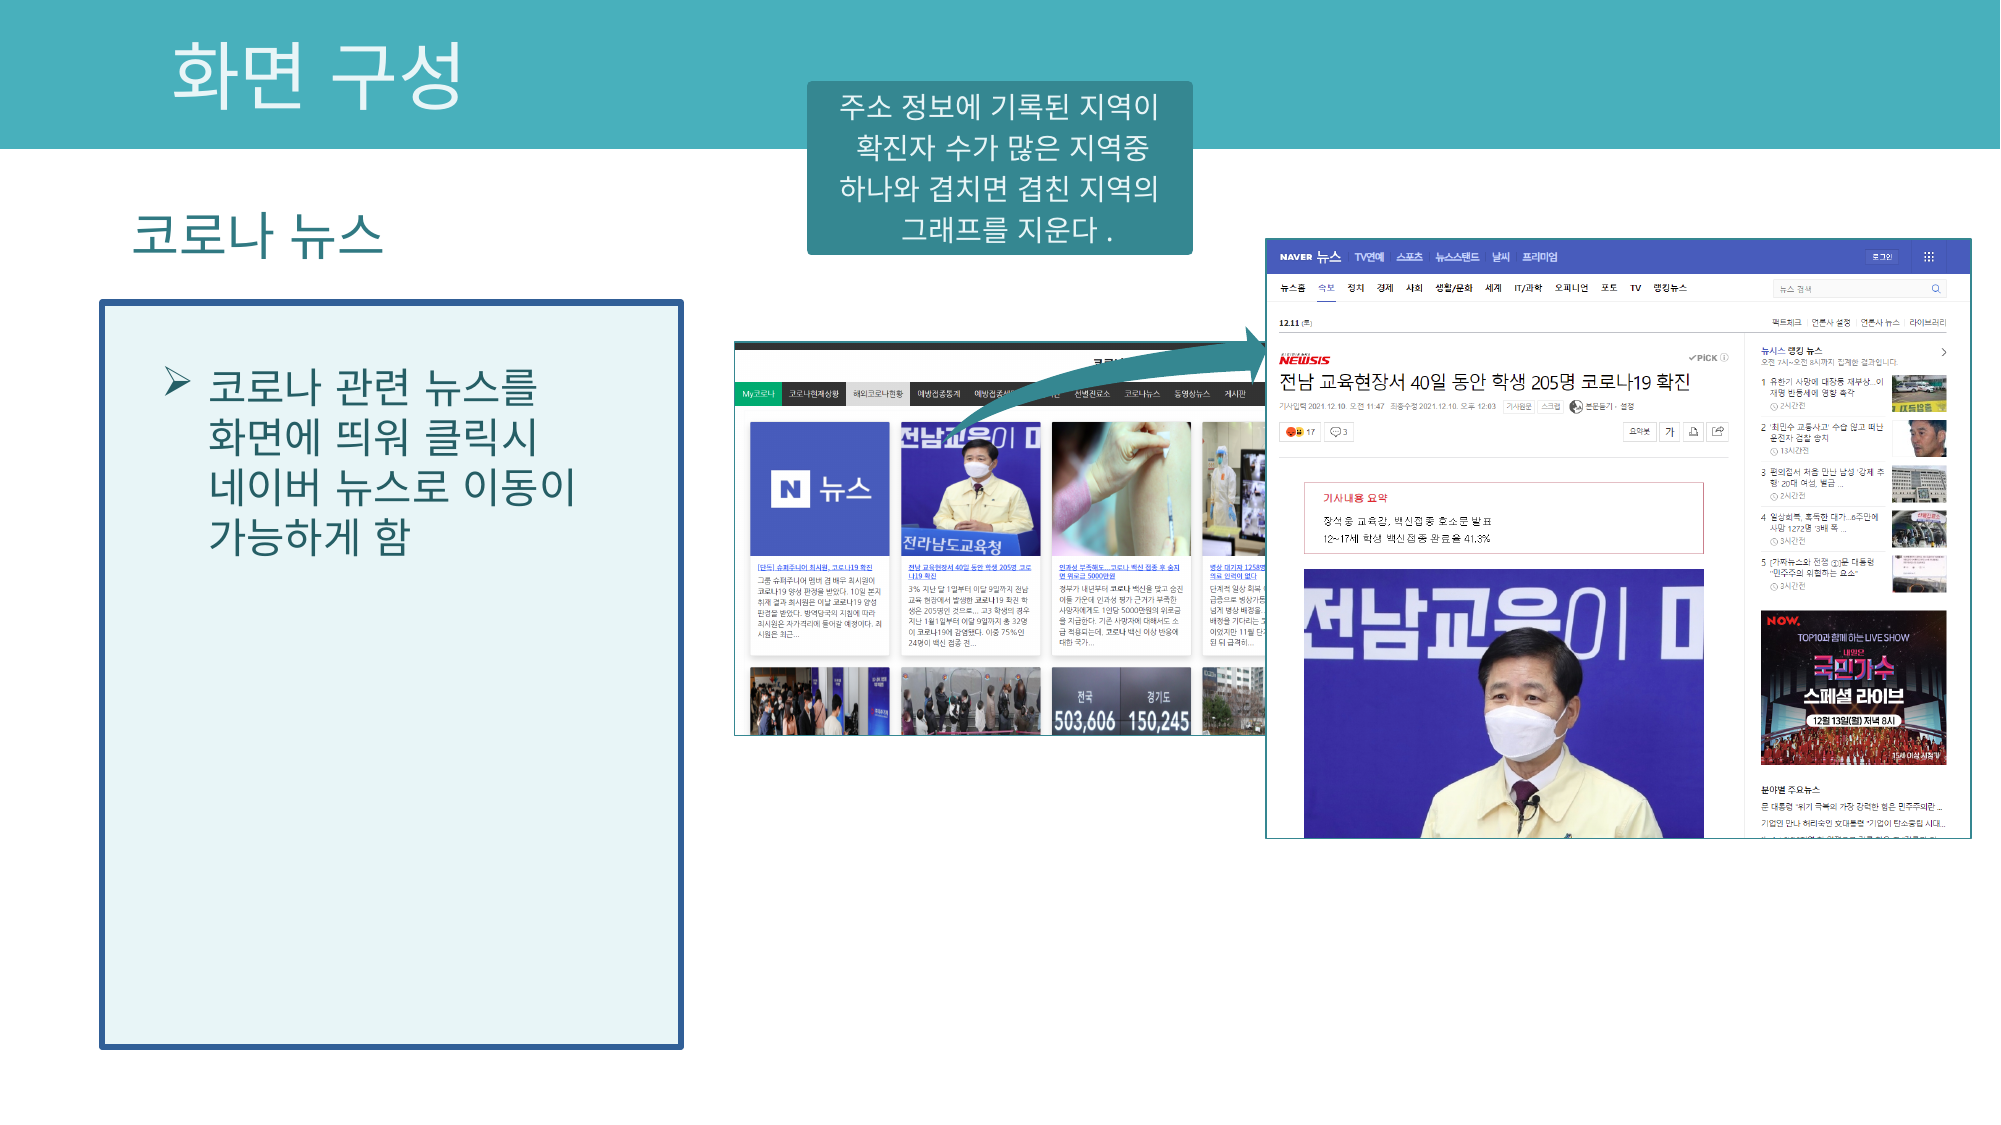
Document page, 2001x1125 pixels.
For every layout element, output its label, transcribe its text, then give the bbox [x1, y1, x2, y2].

title 화면 구성 [0, 0, 682, 169]
text_box 코로나 관련 뉴스를 화면에 띄워 클릭시 네이버 뉴스로 이동이 가능하게 함 [101, 301, 683, 1048]
text_box [682, 0, 2000, 151]
list 코로나 뉴스 [116, 196, 575, 284]
picture [734, 239, 1971, 839]
text_box [1241, 324, 1260, 340]
text_box 주소 정보에 기록된 지역이 확진자 수가 많은 지역중 하나와 겹치면 겹친 지역의 그래프를 지운다. [810, 85, 1190, 252]
